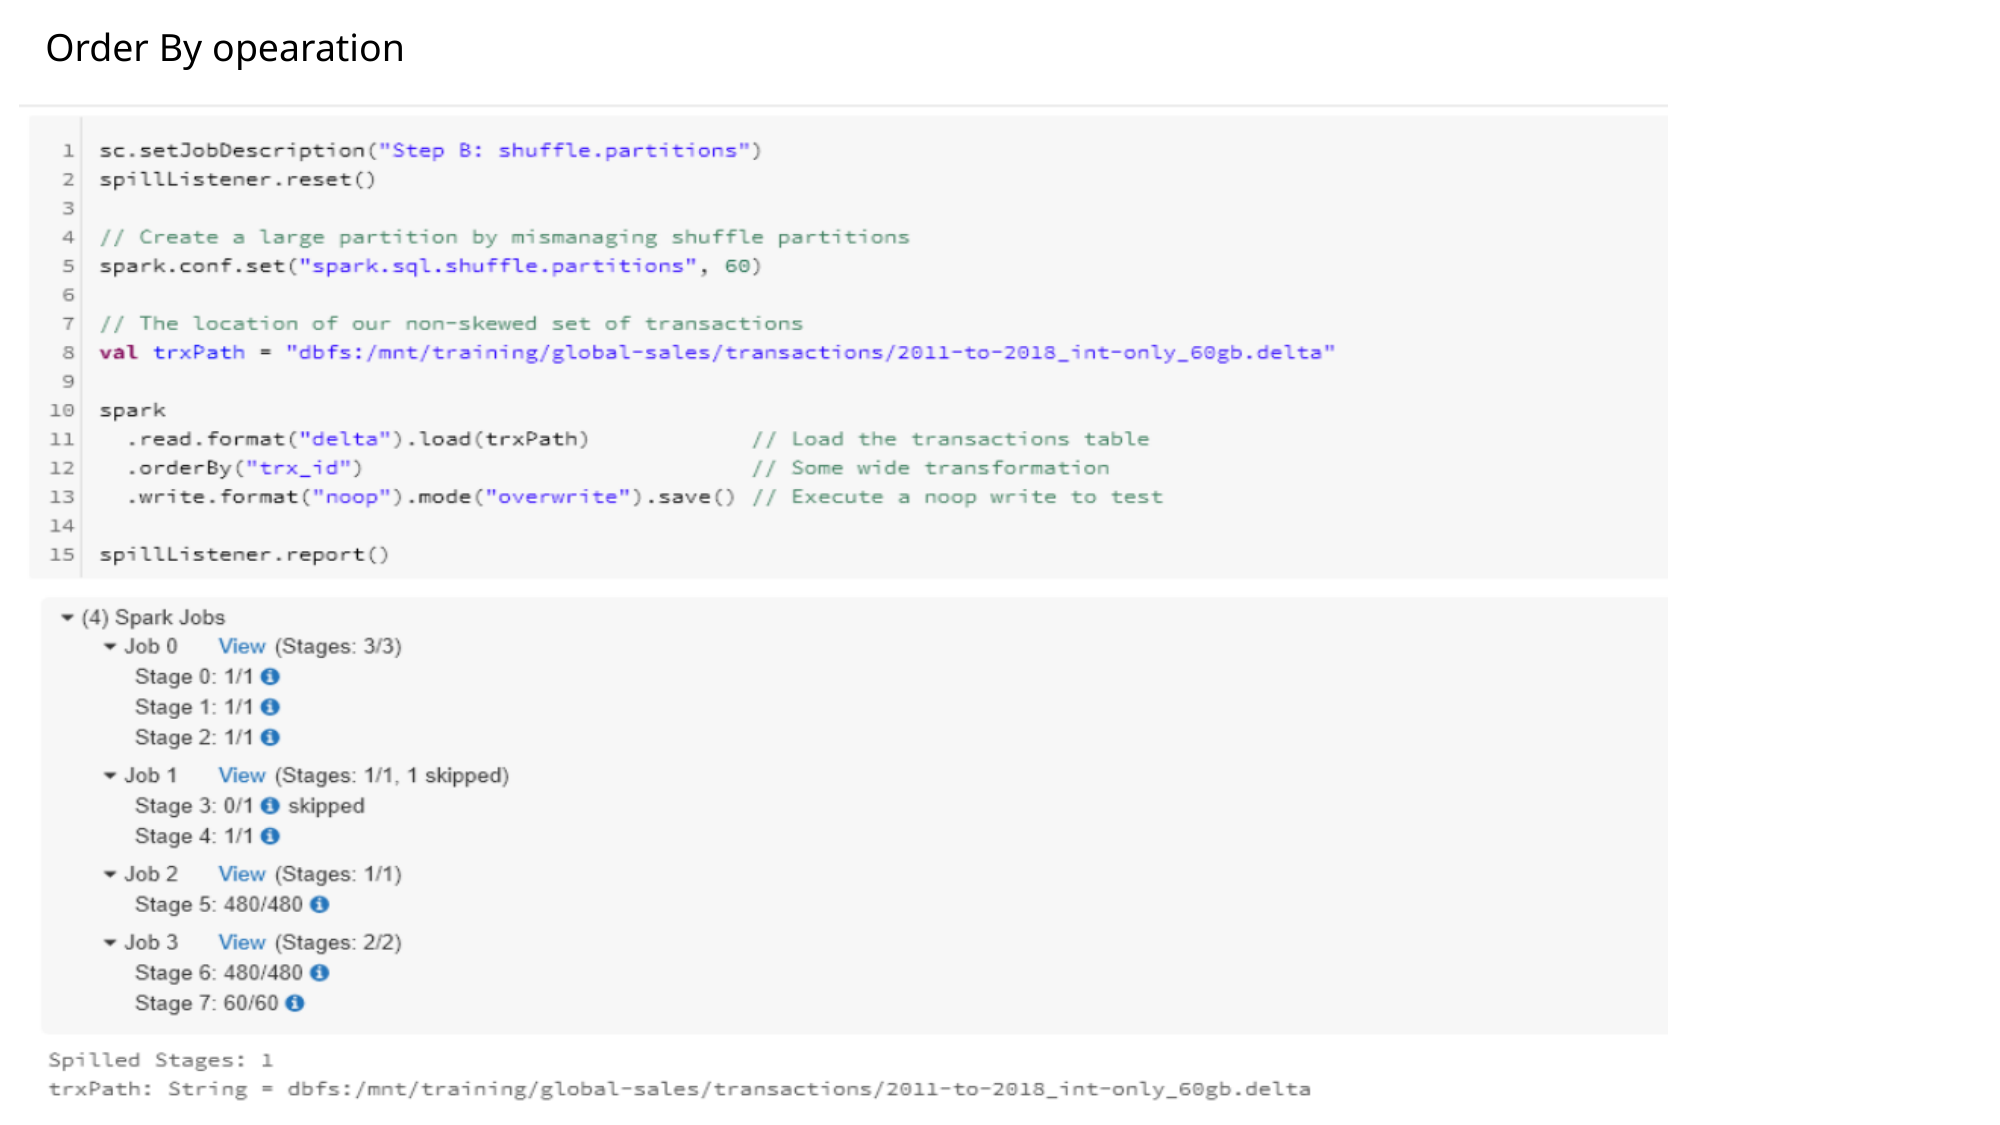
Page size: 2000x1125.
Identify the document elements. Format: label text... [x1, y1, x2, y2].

text_box Order By opearation [30, 16, 440, 77]
picture [19, 102, 1668, 1109]
